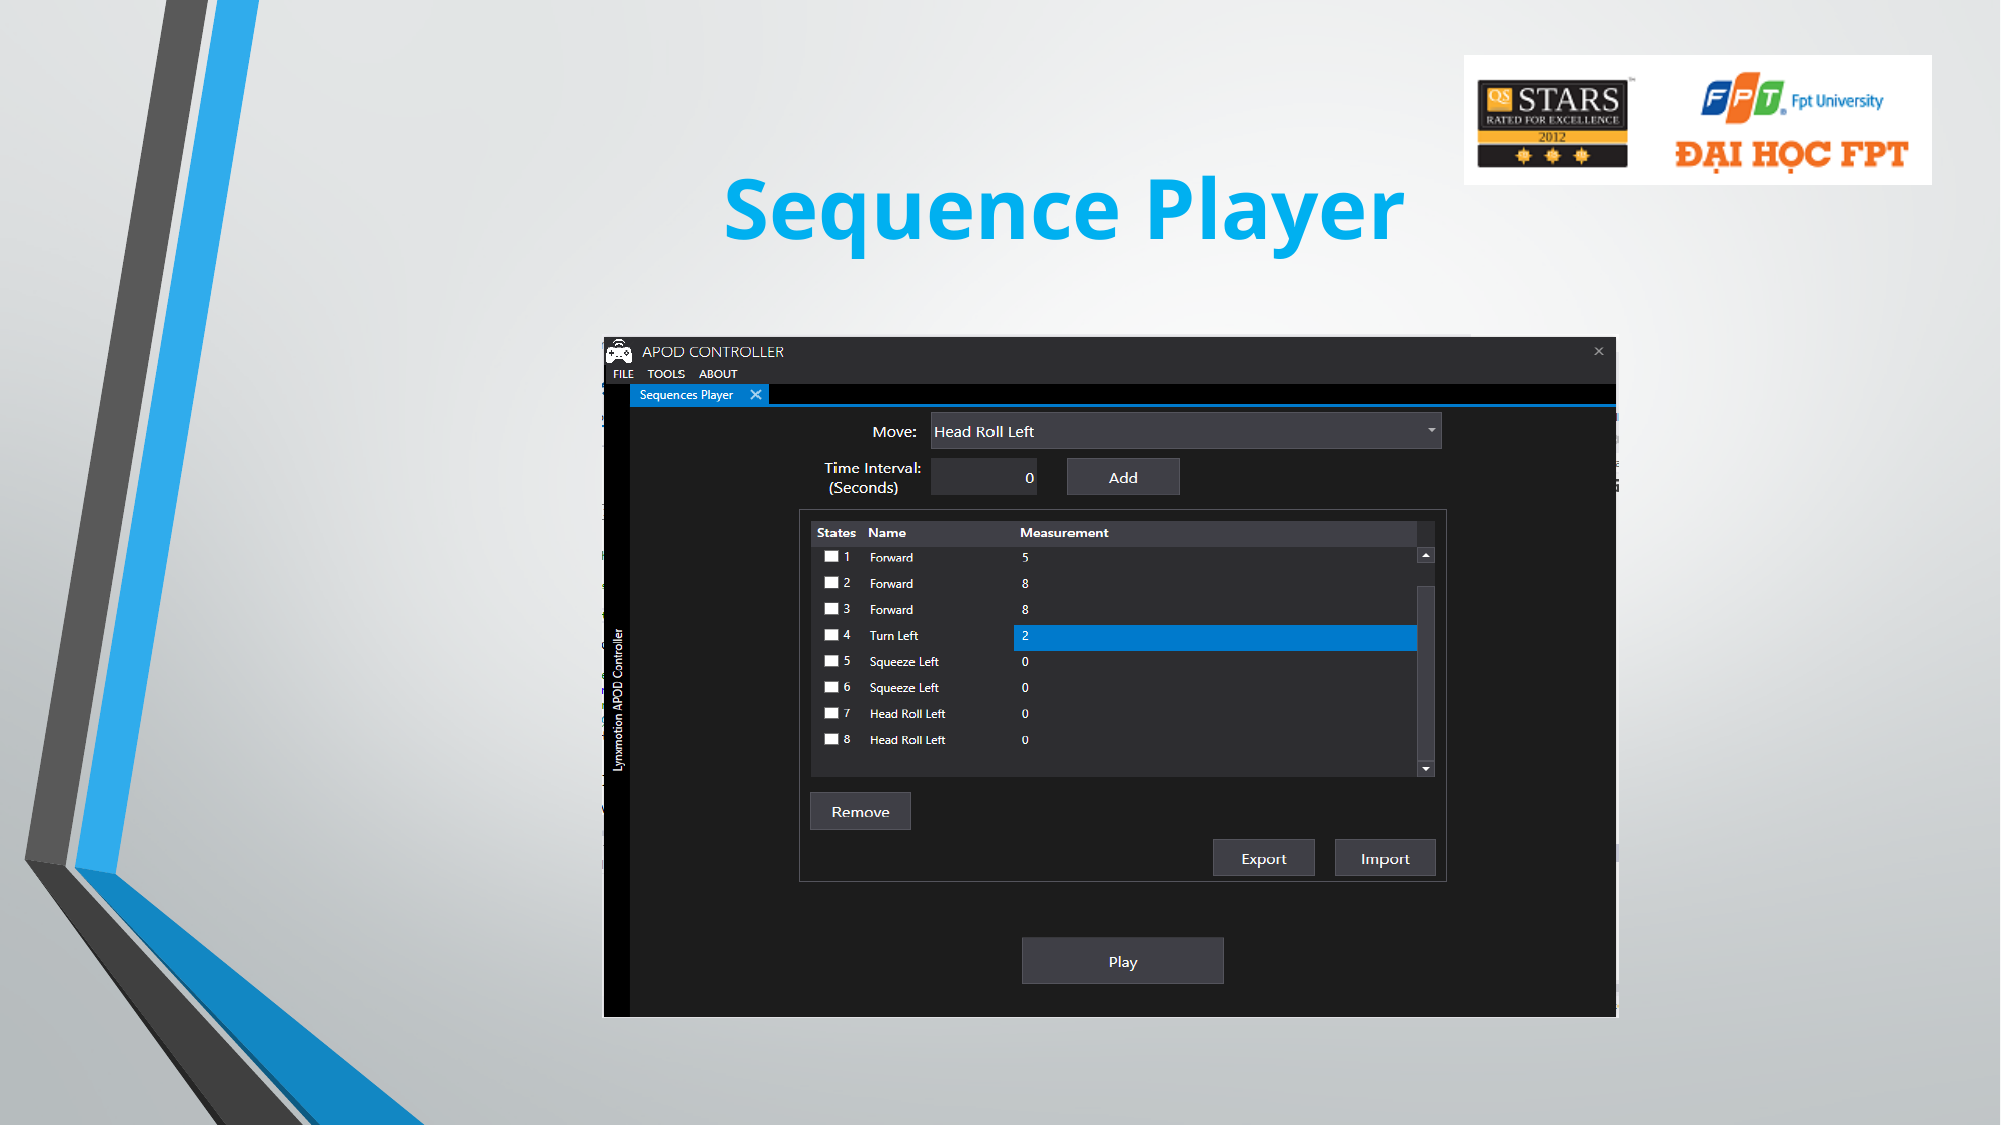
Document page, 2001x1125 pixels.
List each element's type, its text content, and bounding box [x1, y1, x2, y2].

title Sequence Player [243, 112, 1887, 400]
picture [1463, 55, 1932, 185]
picture [601, 333, 1619, 1018]
